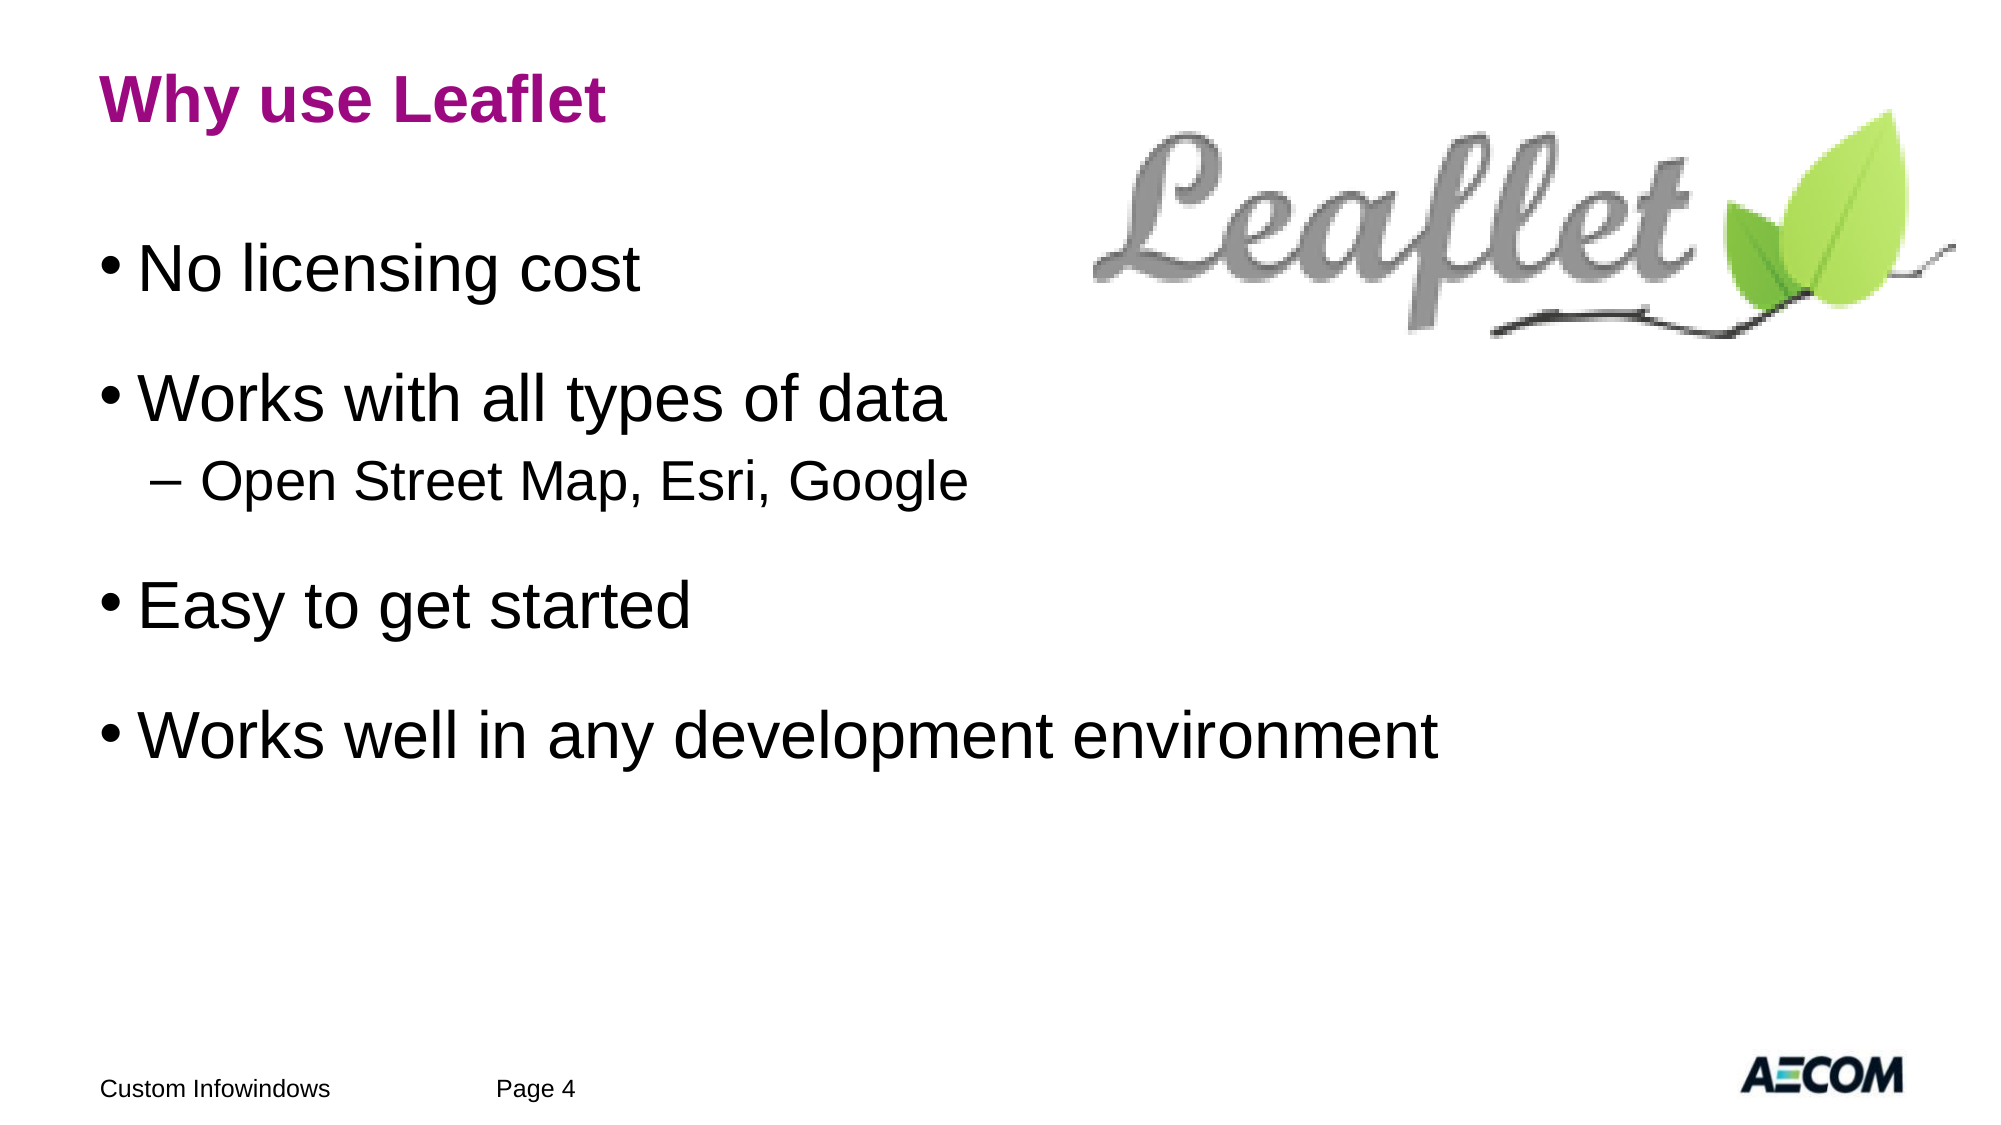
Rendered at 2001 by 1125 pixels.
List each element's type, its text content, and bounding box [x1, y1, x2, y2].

footer Custom Infowindows [99, 1074, 492, 1100]
picture [1049, 66, 2000, 383]
text_box [6, 137, 1974, 1025]
picture [1737, 1049, 1907, 1100]
slide_number Page 4 [496, 1074, 692, 1100]
title Why use Leaflet [99, 55, 1900, 137]
